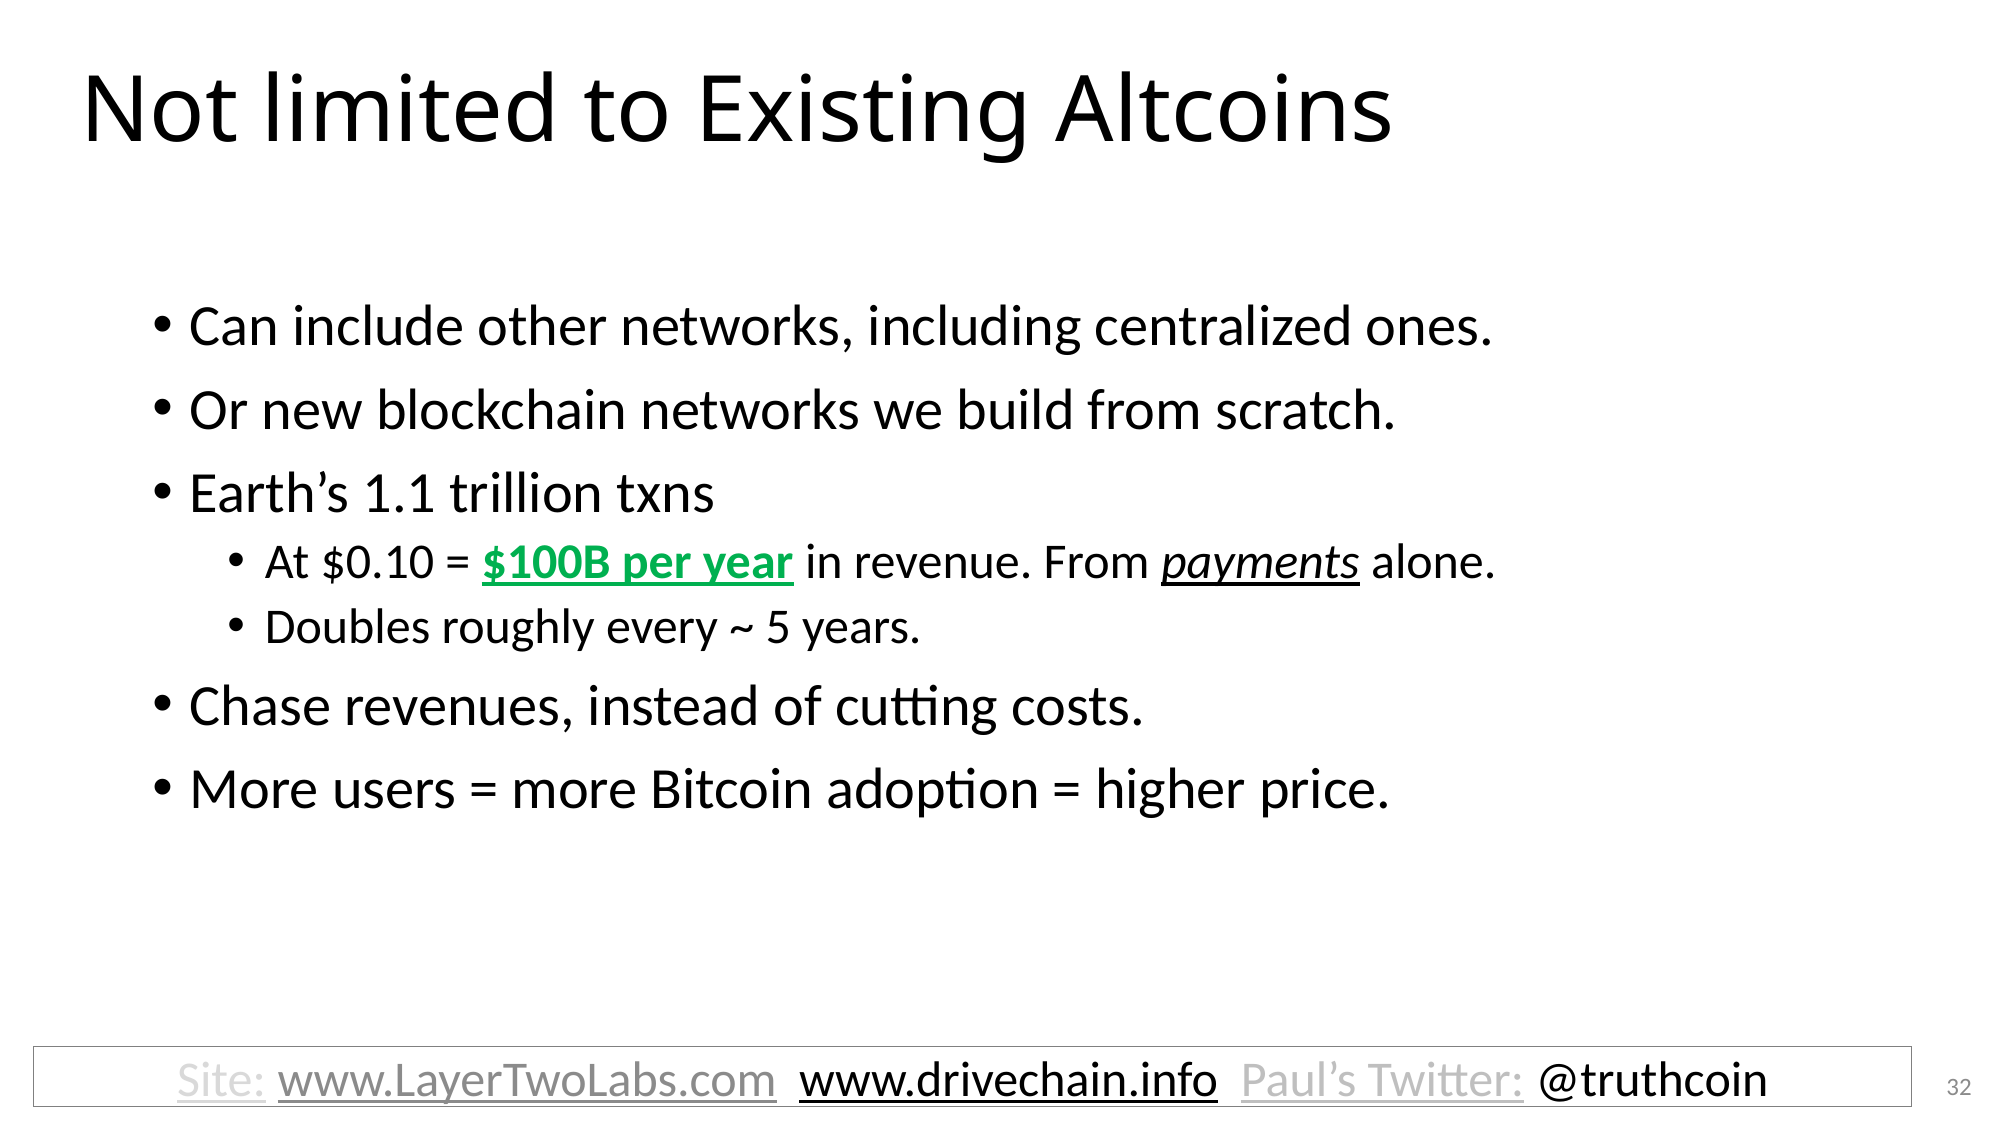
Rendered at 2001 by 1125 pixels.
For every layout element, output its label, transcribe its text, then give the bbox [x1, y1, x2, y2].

footer Site: www.LayerTwoLabs.com www.drivechain.info Paul’s Twitter: @truthcoin [33, 1046, 1912, 1107]
list Can include other networks, including centralized ones. Or new blockchain networks we build from scratch. Earth’s 1.1 trillion txns At $0.10 = $100B per year in revenue. From payments alone. Doubles roughly every ~ 5 years. Chase revenues, instead of cutting costs. More users = more Bitcoin adoption = higher price. [137, 287, 1863, 1046]
slide_number 32 [1915, 1055, 1987, 1116]
title Not limited to Existing Altcoins [64, 17, 1790, 206]
